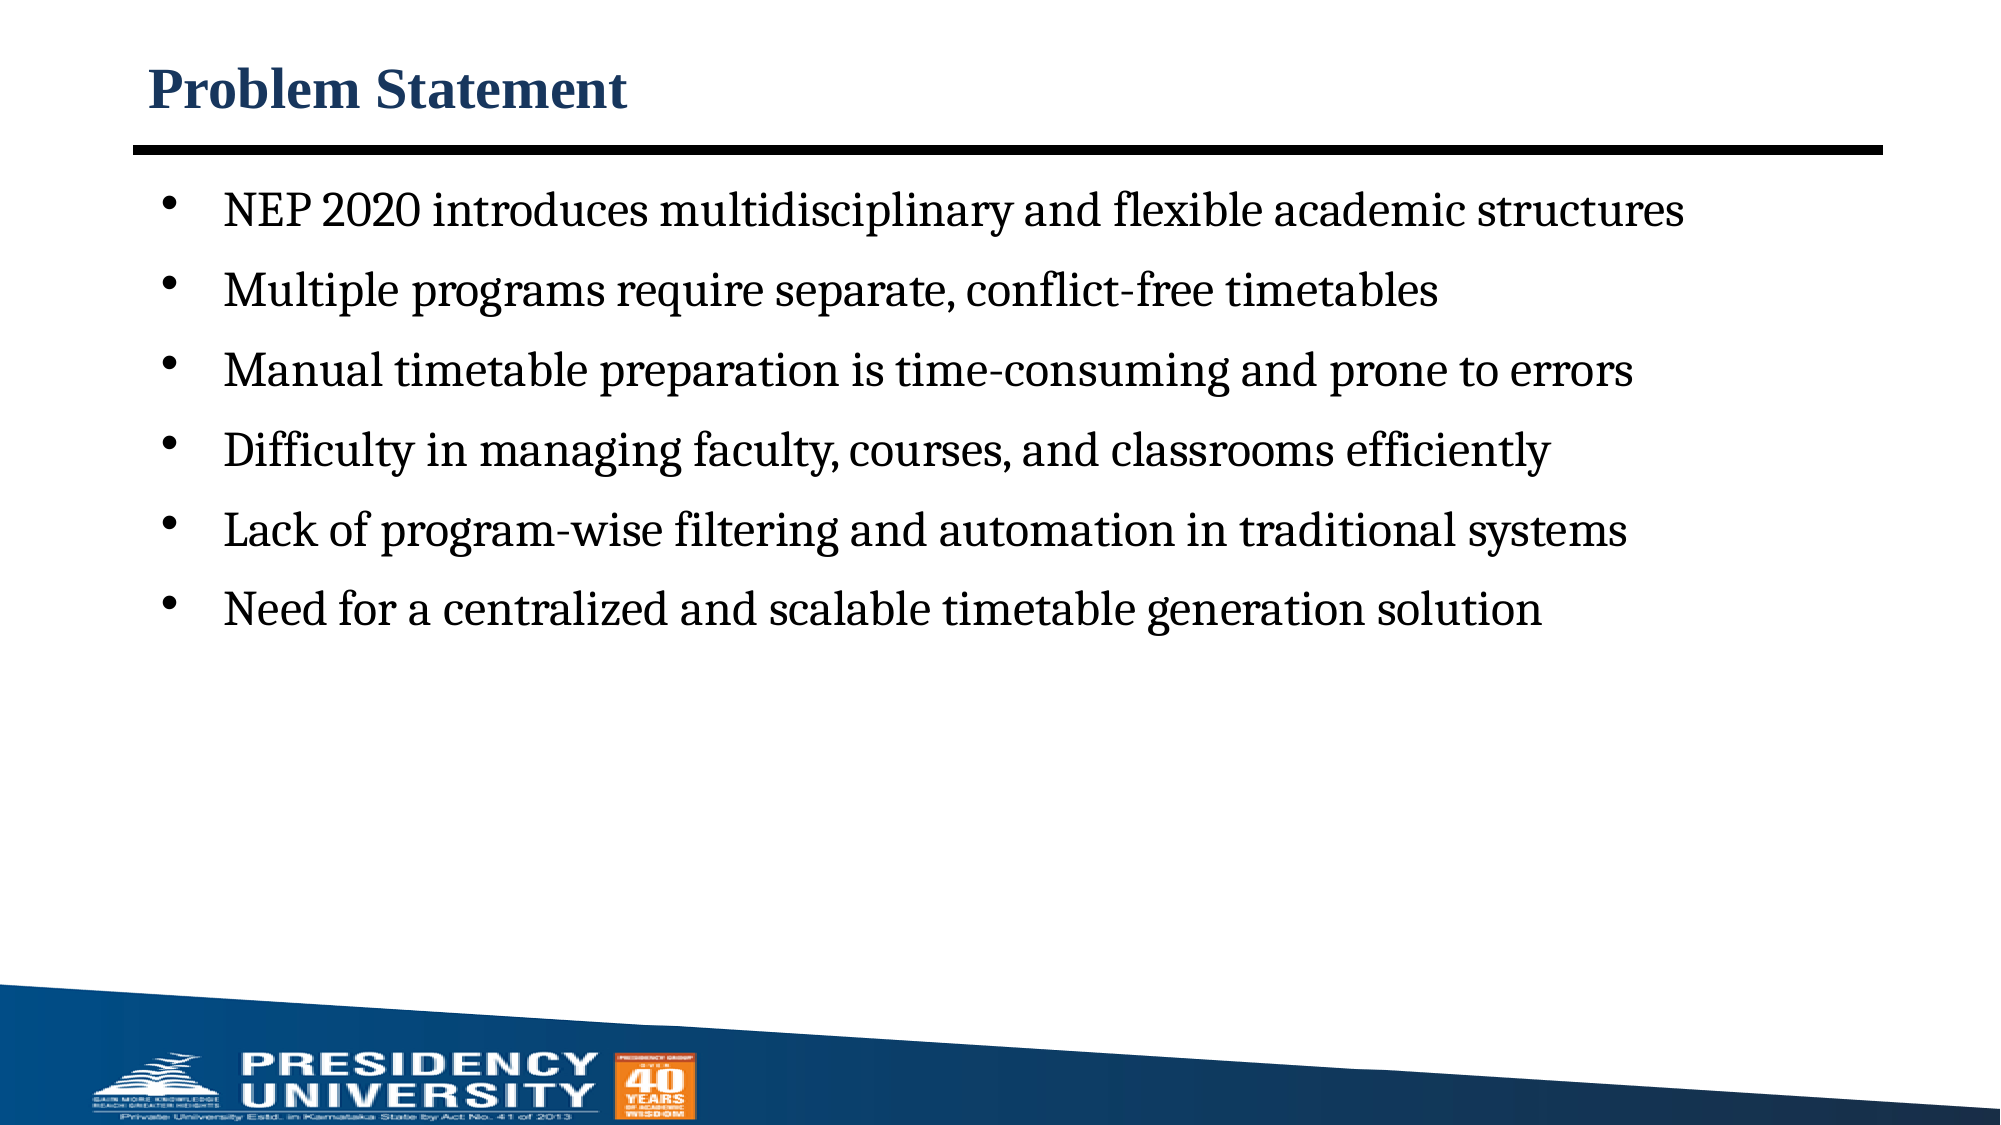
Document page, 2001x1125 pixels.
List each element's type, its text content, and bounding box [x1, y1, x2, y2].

title Problem Statement [133, 45, 1884, 125]
picture [0, 982, 2000, 1125]
list NEP 2020 introduces multidisciplinary and flexible academic structures Multiple programs require separate, conflict-free timetables Manual timetable preparation is time-consuming and prone to errors Difficulty in managing faculty, courses, and classrooms efficiently Lack of program-wise filtering and automation in traditional systems Need for a centralized and scalable timetable generation solution [133, 194, 1884, 1008]
